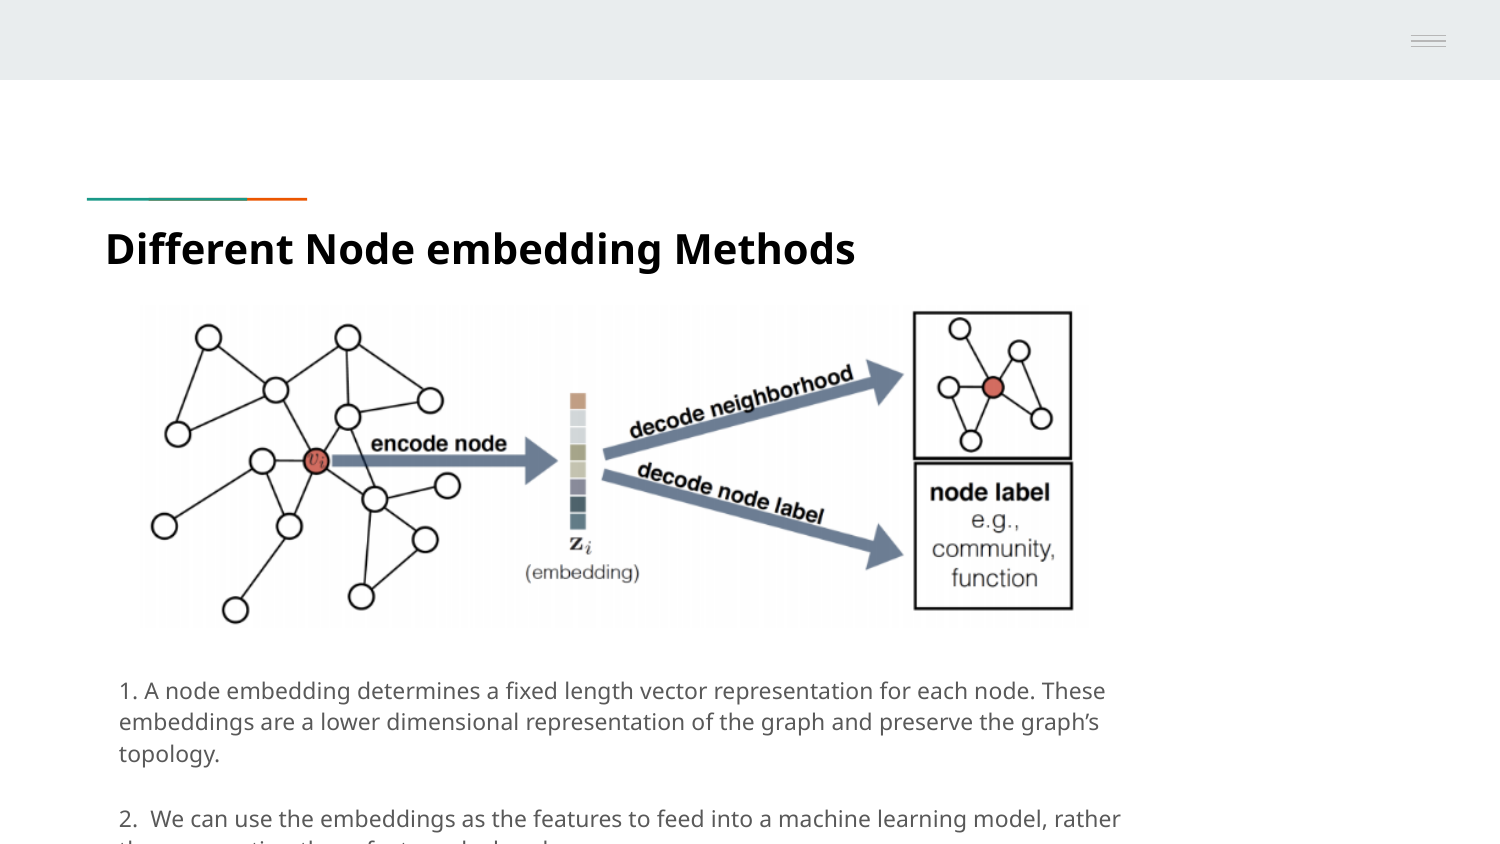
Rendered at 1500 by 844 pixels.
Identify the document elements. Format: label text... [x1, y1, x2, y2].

title Different Node embedding Methods [89, 207, 1080, 384]
picture [140, 305, 1093, 629]
list 1. A node embedding determines a fixed length vector representation for each node. These embeddings are a lower dimensional representation of the graph and preserve the graph’s topology. 2. We can use the embeddings as the features to feed into a machine learning model, rather than generating those features by hand. [103, 657, 1169, 827]
